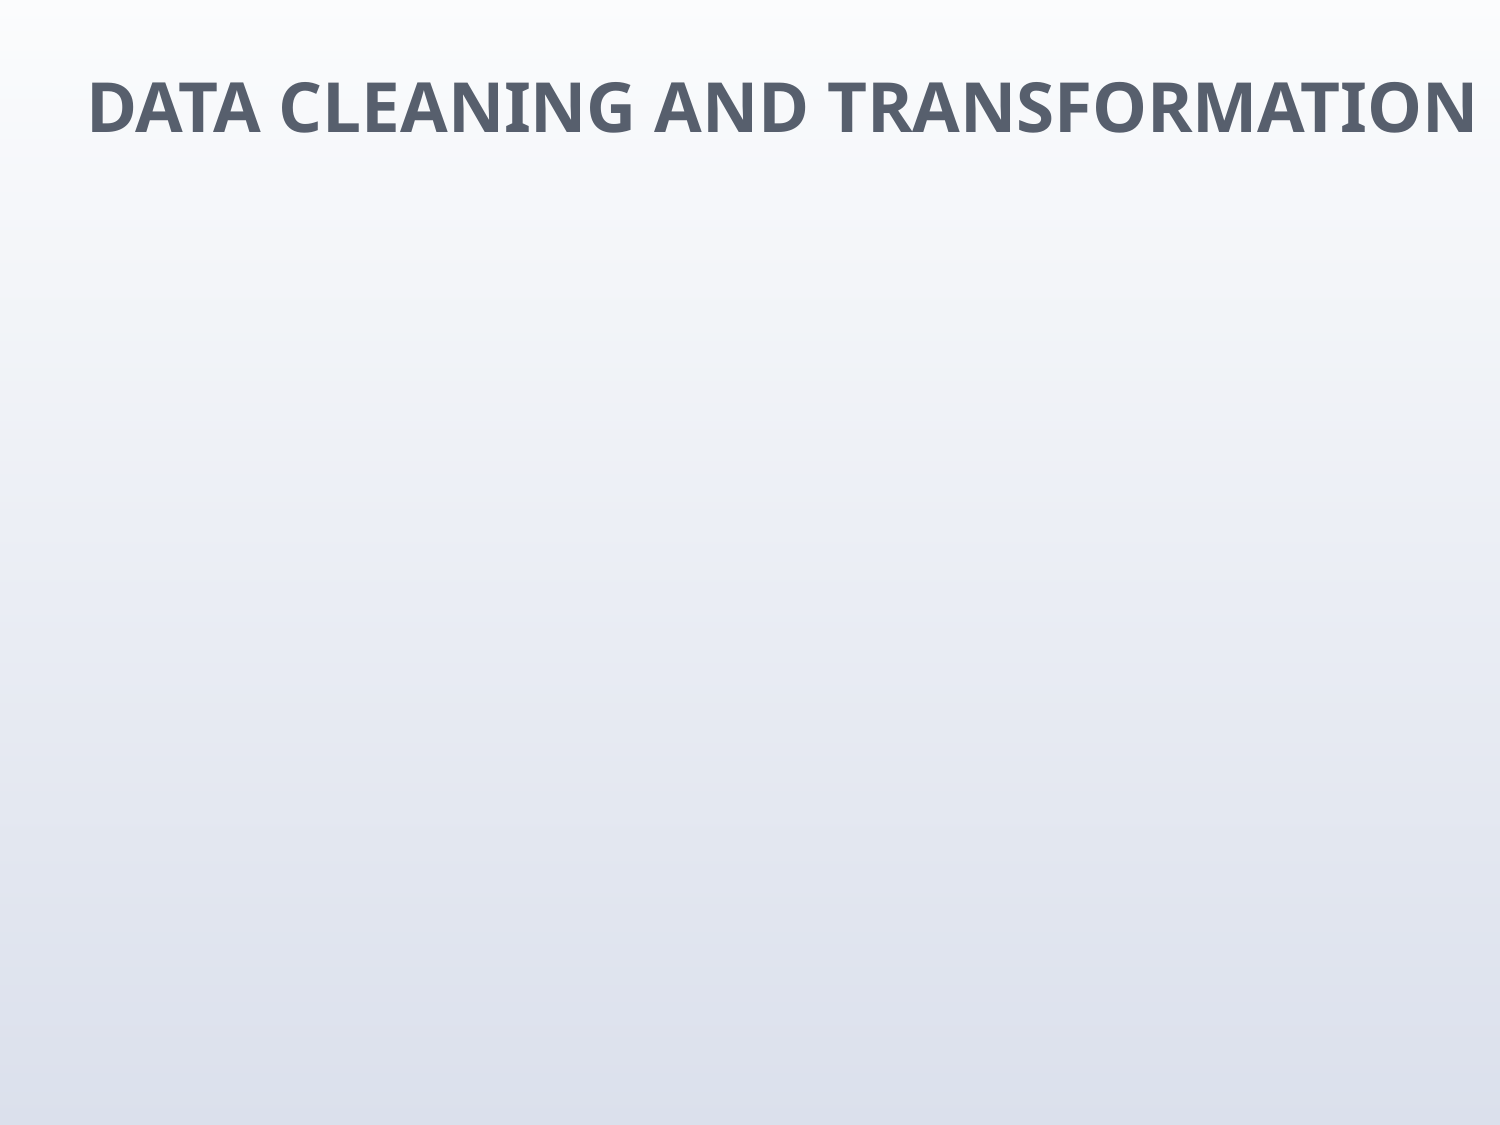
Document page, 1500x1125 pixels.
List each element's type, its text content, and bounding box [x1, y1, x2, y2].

title DATA CLEANING AND TRANSFORMATION [78, 33, 1500, 154]
